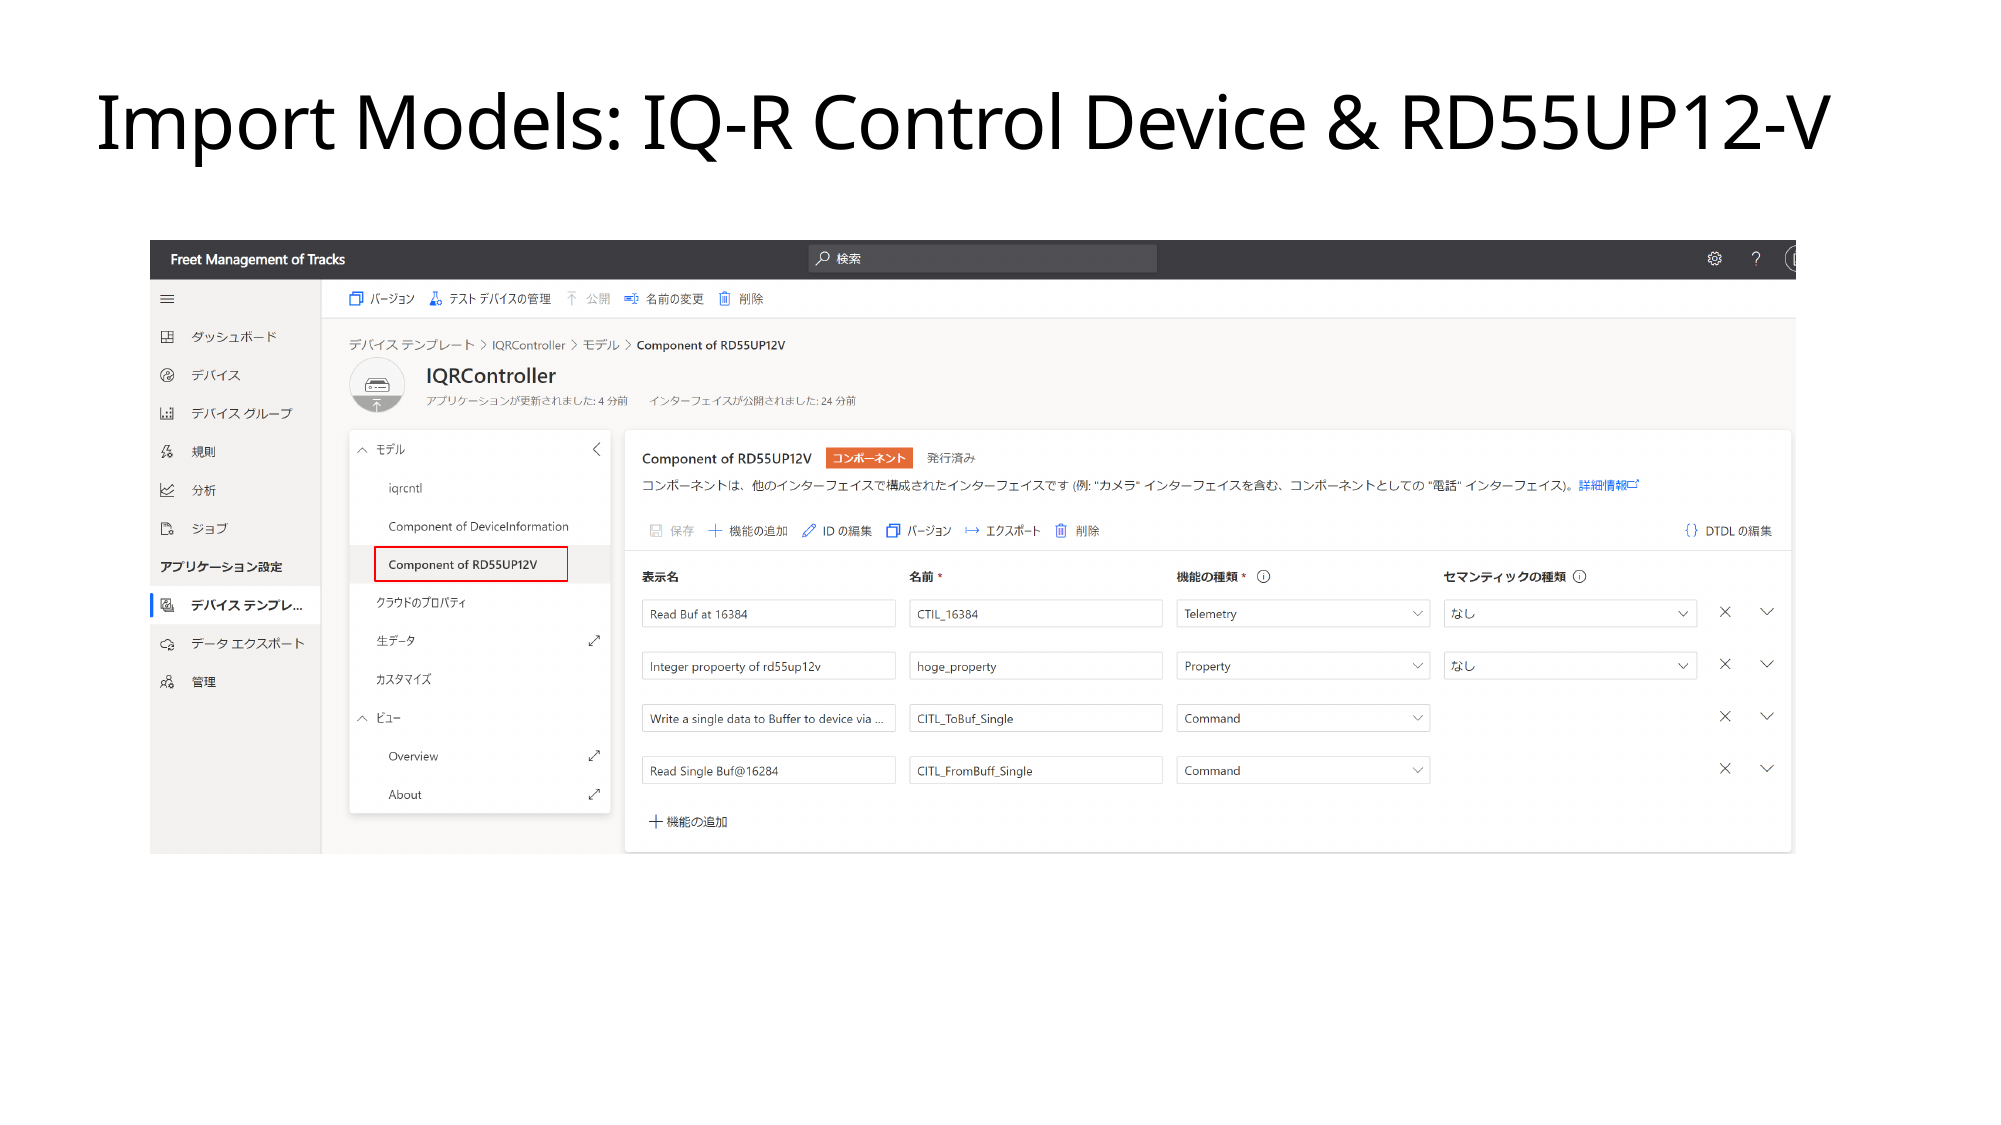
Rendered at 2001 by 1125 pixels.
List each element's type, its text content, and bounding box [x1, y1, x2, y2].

title Import Models: IQ-R Control Device & RD55UP12-V [96, 75, 1904, 166]
picture [150, 239, 1796, 855]
